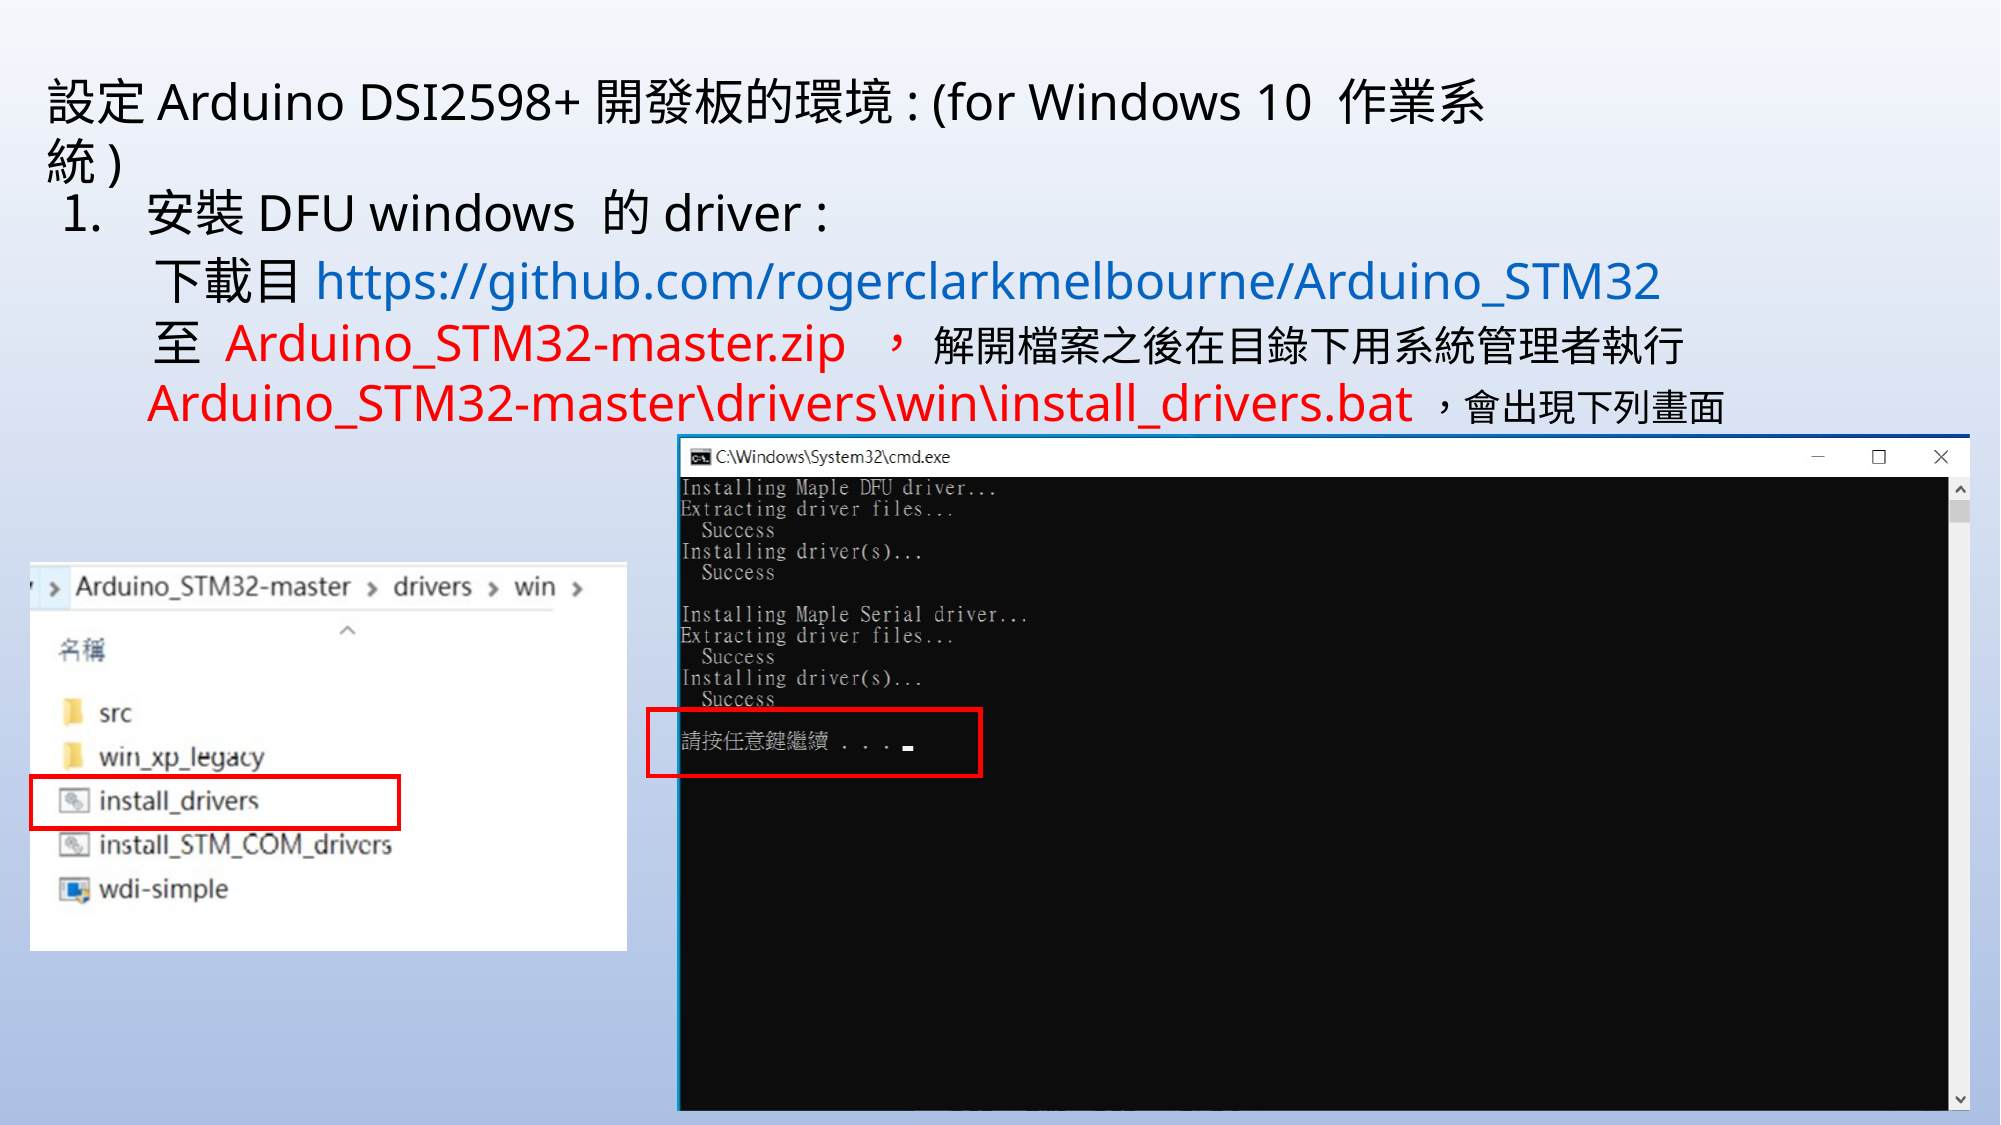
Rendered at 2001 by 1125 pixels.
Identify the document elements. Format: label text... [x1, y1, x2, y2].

picture [30, 562, 627, 951]
picture [677, 434, 1970, 1111]
text_box [647, 709, 677, 777]
text_box 設定Arduino DSI2598+開發板的環境: (for Windows 10 作業系統) [31, 62, 1568, 198]
text_box 安裝DFU windows 的driver : 下載目https://github.com/rogerclarkmelbourne/Arduino_STM32 至 Arduino_STM32-master.zip ， 解開檔案之後在目錄下用系統管理者執行 Arduino_STM32-master\drivers\win\install_drivers.bat，會出現下列畫面 [46, 173, 1807, 439]
